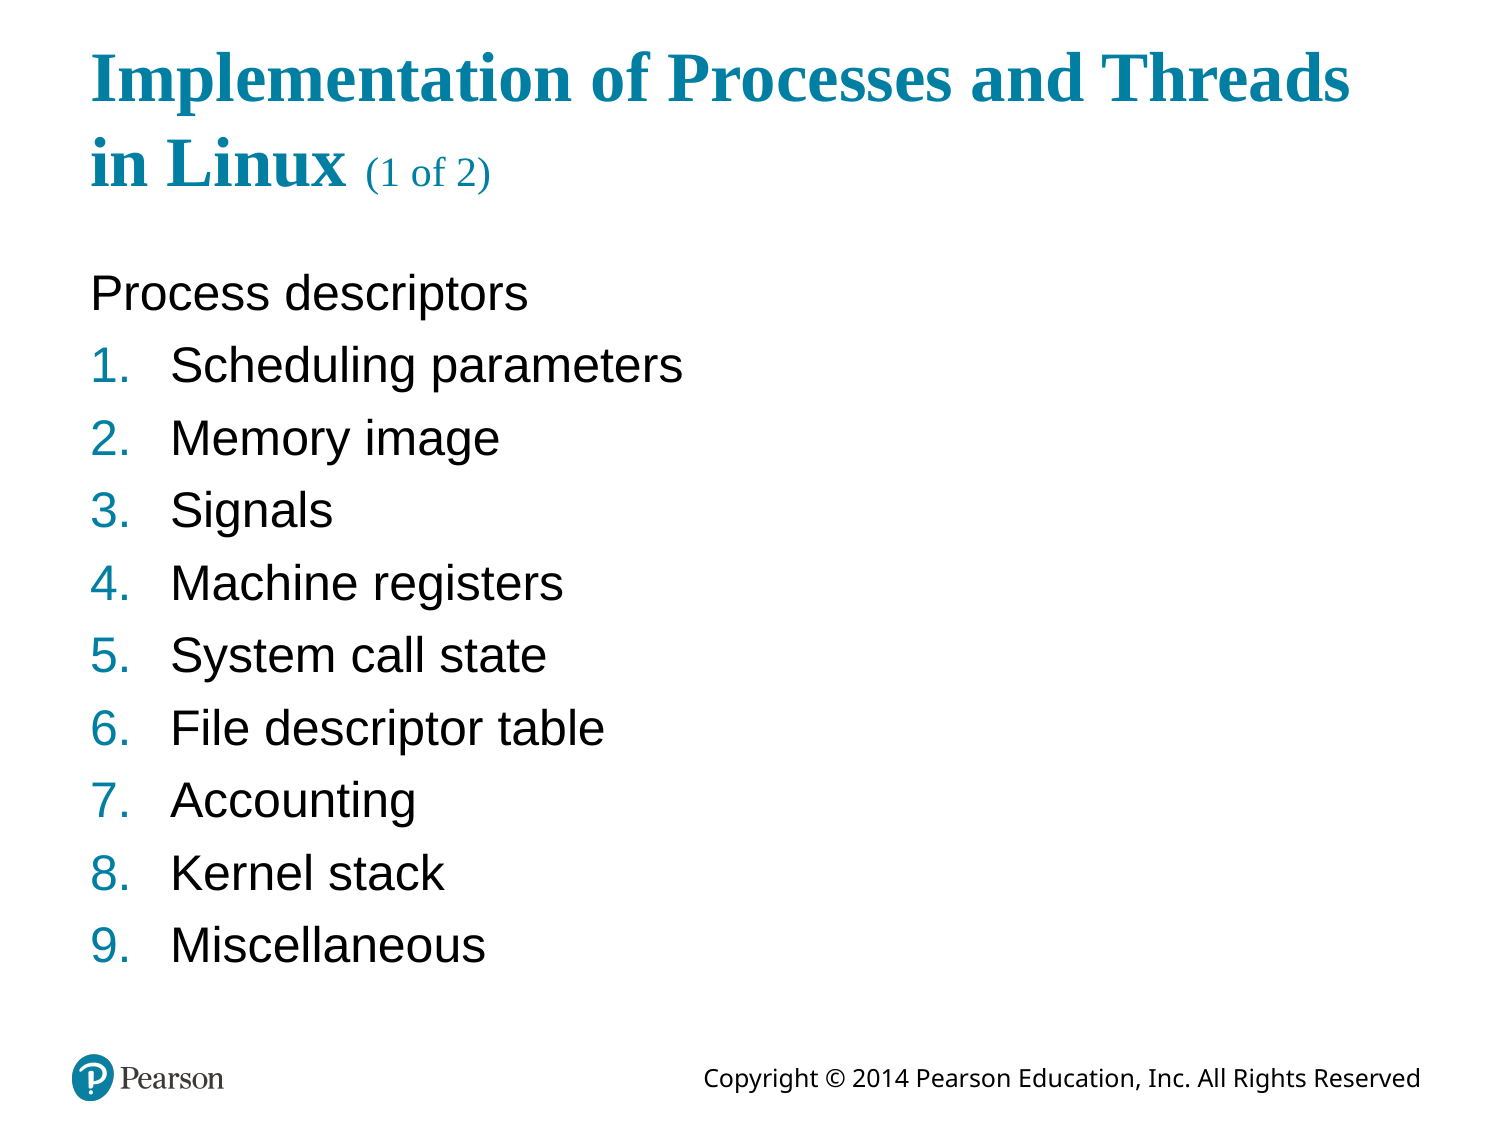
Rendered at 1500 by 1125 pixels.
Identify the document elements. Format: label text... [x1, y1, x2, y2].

picture [72, 1087, 83, 1101]
title Implementation of Processes and Threads in Linux (1 of 2) [75, 35, 1425, 216]
list Process descriptors Scheduling parameters Memory image Signals Machine registers System call state File descriptor table Accounting Kernel stack Miscellaneous [75, 245, 1425, 1040]
picture [72, 1054, 88, 1070]
picture [98, 1054, 224, 1101]
picture [80, 1063, 106, 1088]
